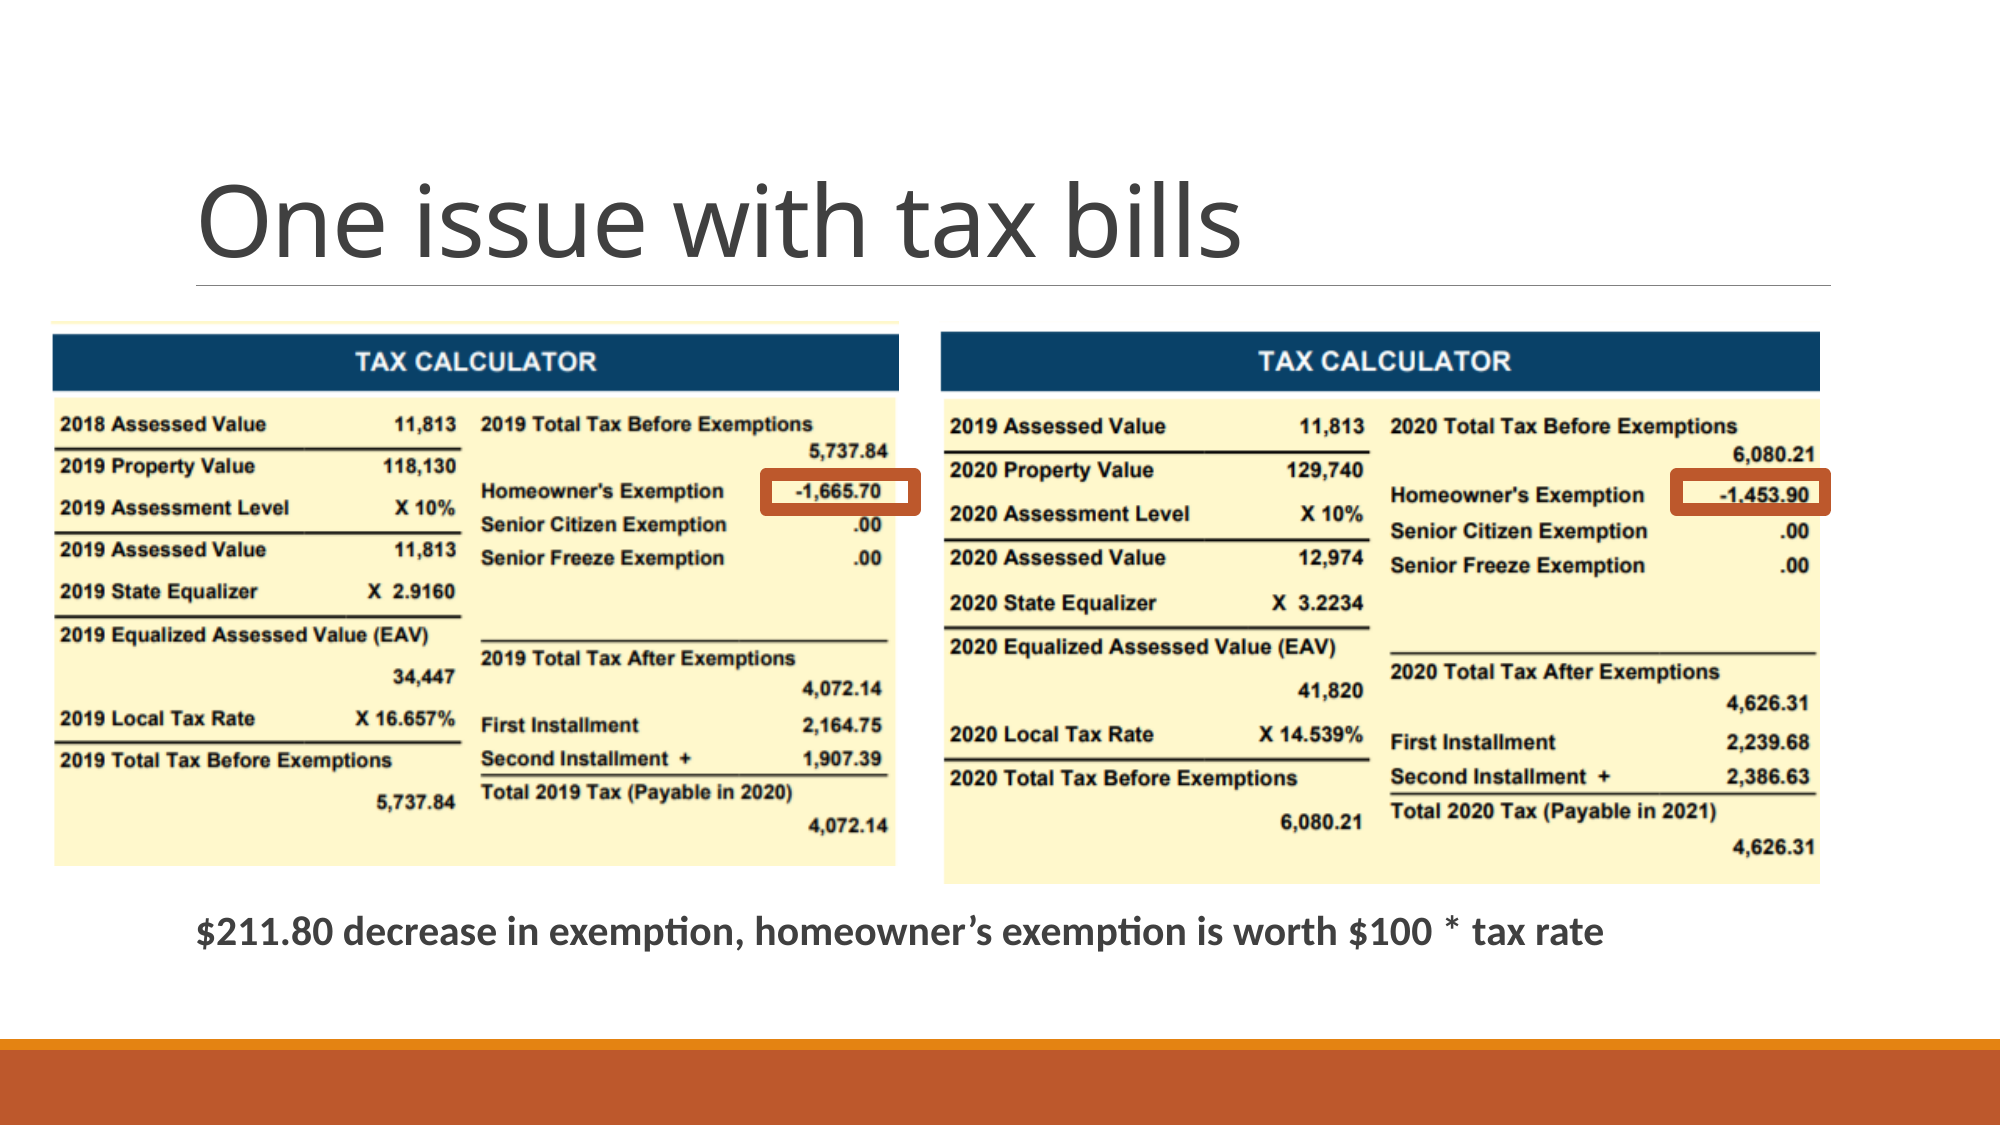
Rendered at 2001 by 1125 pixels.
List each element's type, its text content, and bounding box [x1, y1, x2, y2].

title One issue with tax bills [180, 47, 1830, 285]
list $211.80 decrease in exemption, homeowner’s exemption is worth $100 * tax rate [180, 302, 1830, 963]
text_box [906, 473, 916, 511]
picture [48, 320, 899, 866]
picture [924, 320, 1821, 885]
